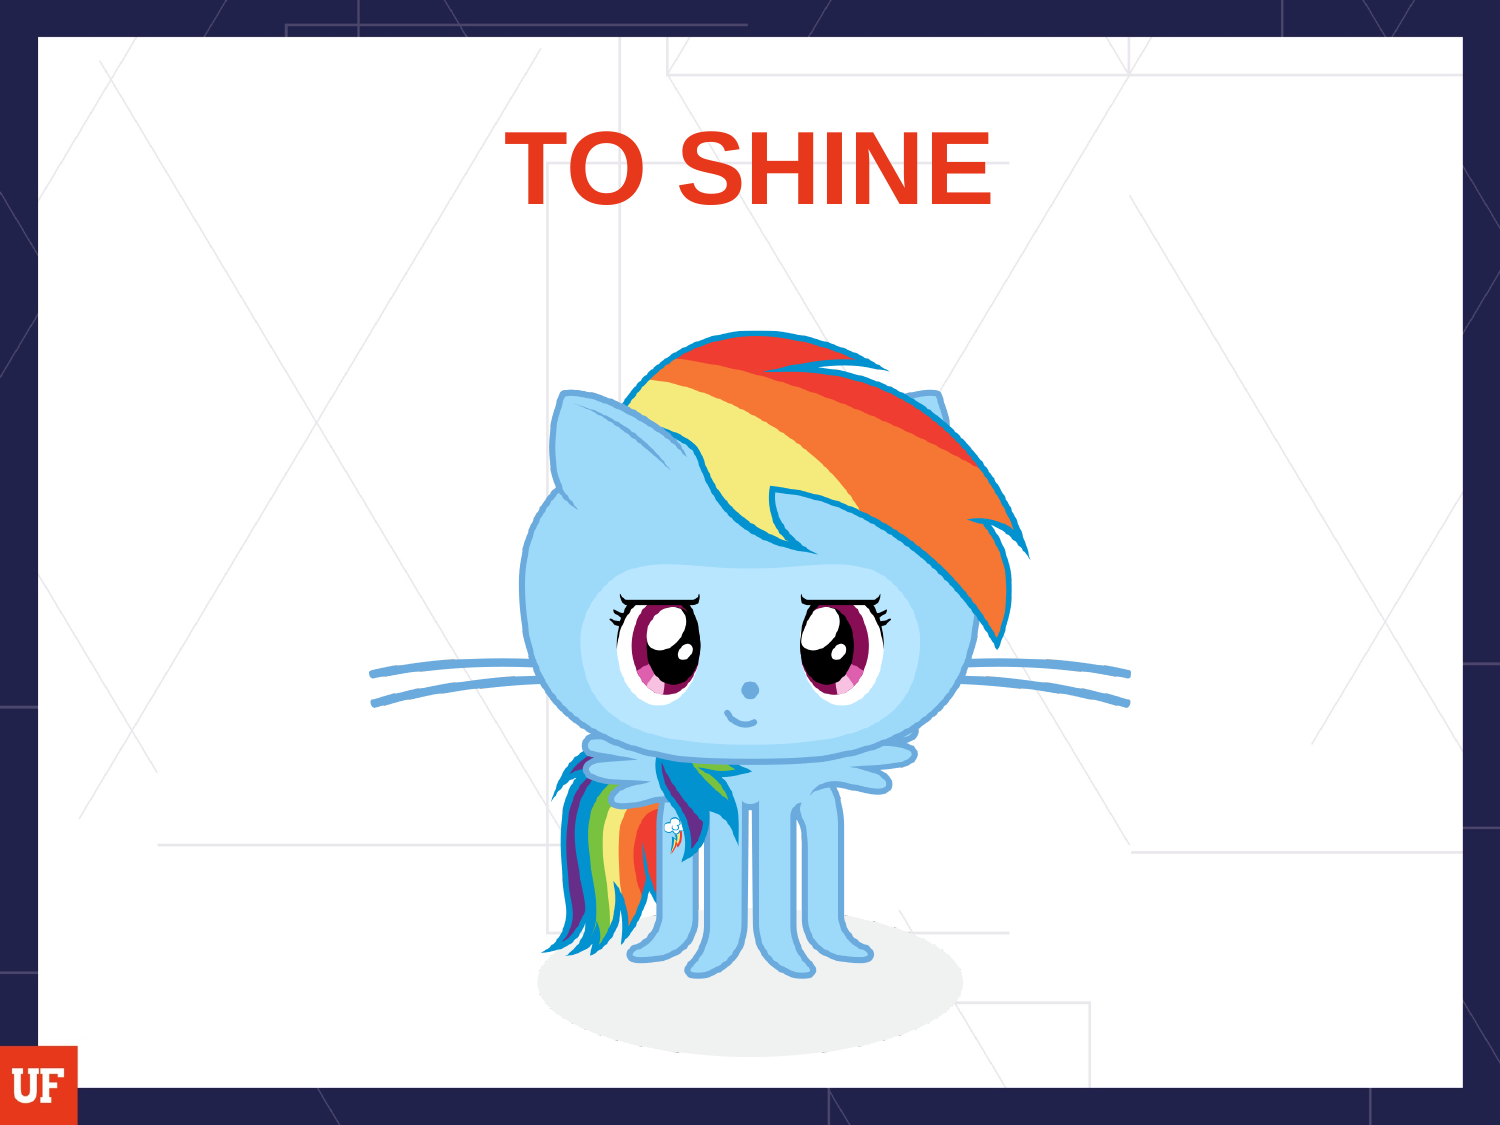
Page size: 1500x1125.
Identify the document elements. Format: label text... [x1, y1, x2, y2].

title TO SHINE [62, 62, 1438, 263]
picture [0, 0, 1500, 1125]
